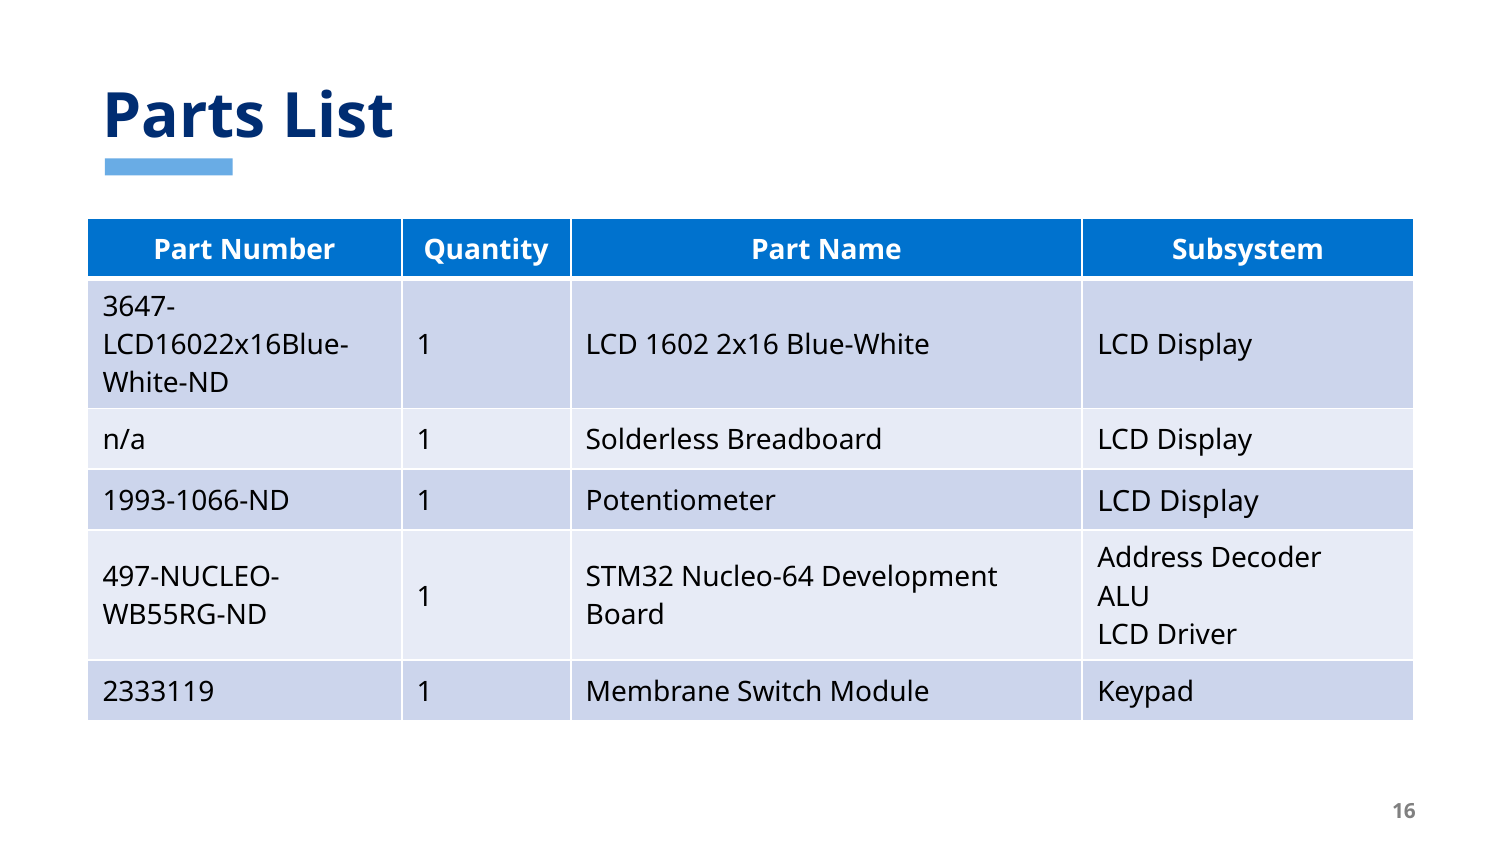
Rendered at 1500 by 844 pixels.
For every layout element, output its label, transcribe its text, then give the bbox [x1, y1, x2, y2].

table_header Subsystem [1083, 219, 1413, 276]
title Parts List [87, 17, 1414, 159]
table_cell 1993-1066-ND [88, 470, 401, 529]
table_cell 3647-LCD16022x16Blue-White-ND [88, 281, 401, 408]
table_cell LCD Display [1083, 409, 1413, 468]
table_header Part Name [572, 219, 1081, 276]
table_cell LCD 1602 2x16 Blue-White [572, 281, 1081, 408]
table_cell Keypad [1083, 661, 1413, 720]
table_cell LCD Display [1083, 281, 1413, 408]
table_cell 1 [403, 531, 570, 659]
table_cell 1 [403, 281, 570, 408]
table_cell Membrane Switch Module [572, 661, 1081, 720]
table_cell 2333119 [88, 661, 401, 720]
table_cell 1 [403, 661, 570, 720]
table_header Quantity [403, 219, 570, 276]
table_cell Solderless Breadboard [572, 409, 1081, 468]
table_cell STM32 Nucleo-64 Development Board [572, 531, 1081, 659]
table_cell 497-NUCLEO-WB55RG-ND [88, 531, 401, 659]
table_cell Potentiometer [572, 470, 1081, 529]
table_cell n/a [88, 409, 401, 468]
table_cell 1 [403, 409, 570, 468]
table_cell 1 [403, 470, 570, 529]
table_cell LCD Display [1083, 470, 1413, 529]
table_header Part Number [88, 219, 401, 276]
table_cell Address Decoder ALU LCD Driver [1083, 531, 1413, 659]
